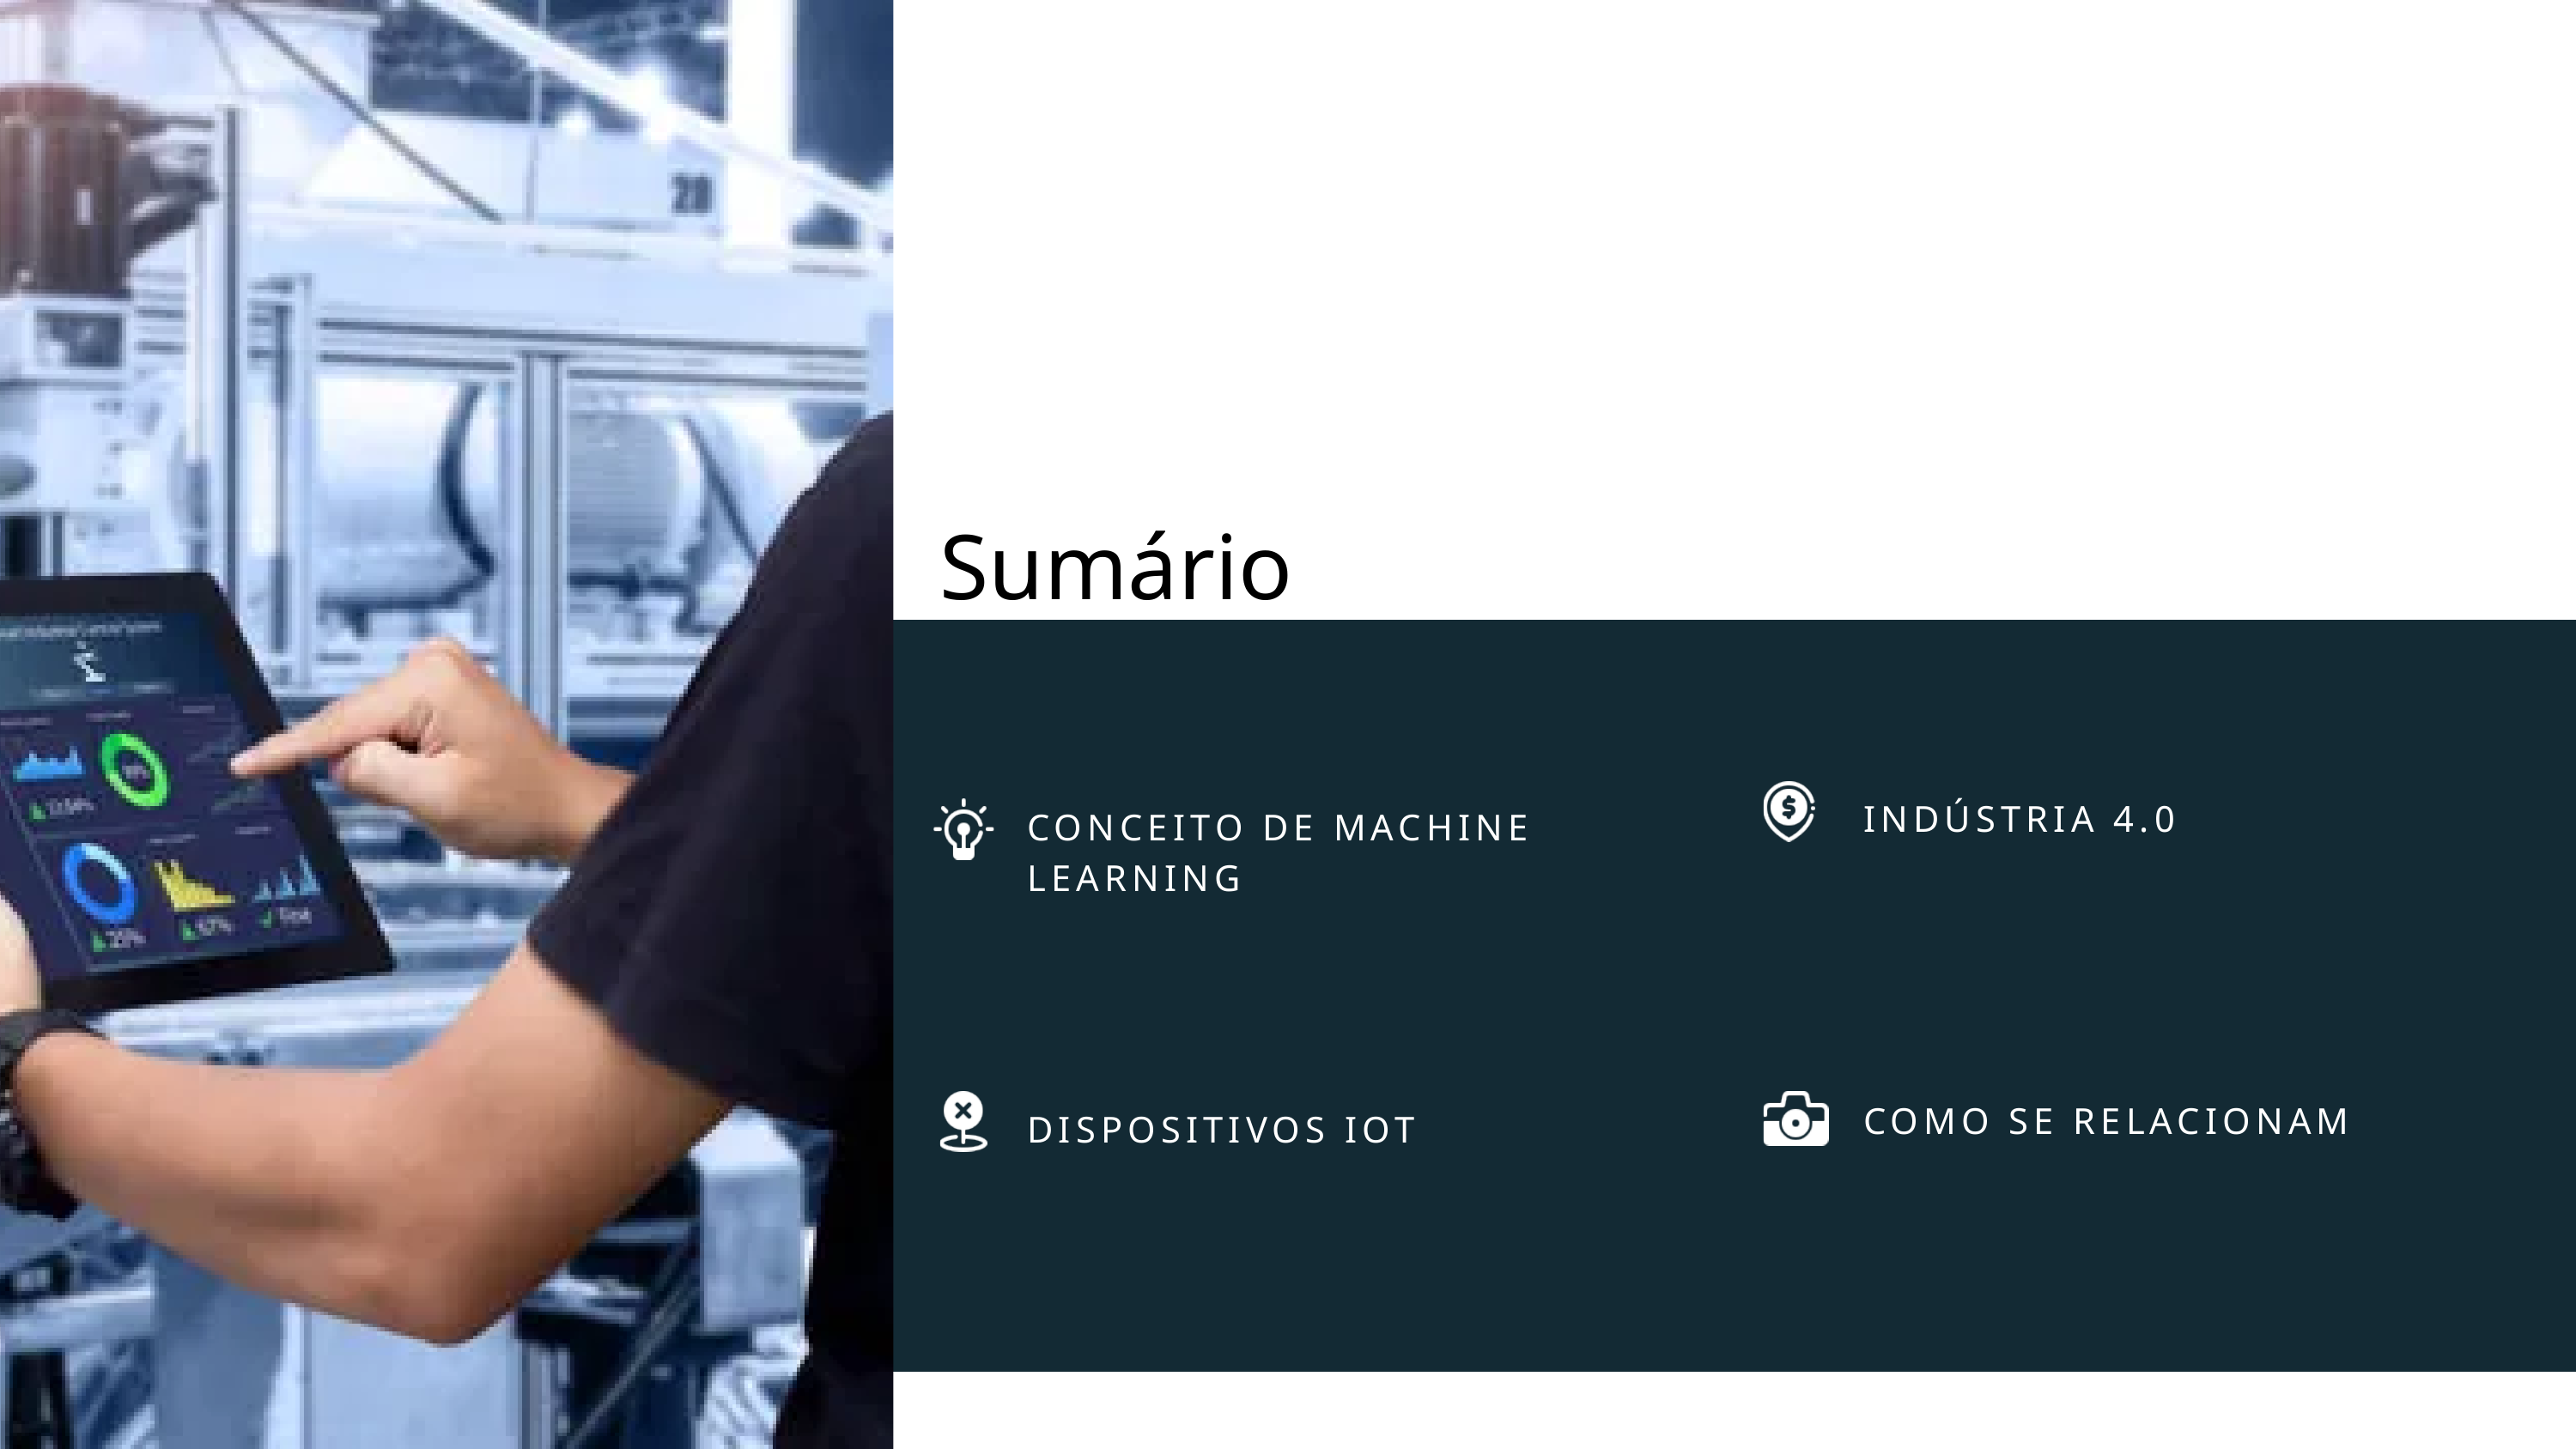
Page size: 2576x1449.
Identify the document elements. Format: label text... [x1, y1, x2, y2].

text_box Sumário [939, 492, 2177, 615]
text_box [897, 619, 2576, 1372]
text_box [0, 0, 894, 1449]
